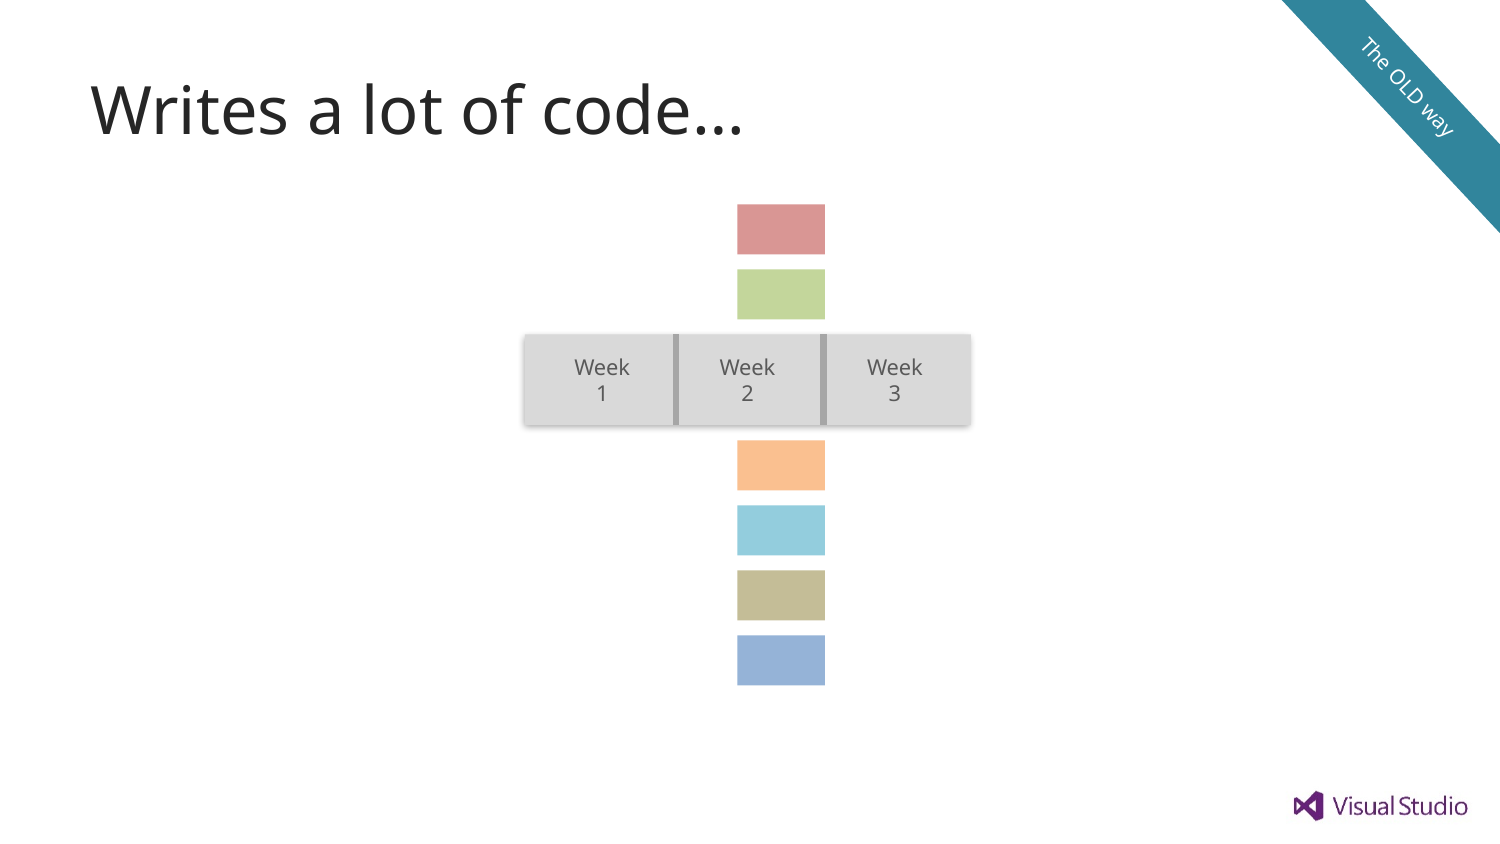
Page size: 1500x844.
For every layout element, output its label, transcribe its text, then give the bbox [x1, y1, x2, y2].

text_box Week 2 [696, 362, 799, 397]
text_box [827, 334, 972, 426]
text_box [735, 267, 827, 321]
text_box [679, 334, 820, 426]
picture [1275, 782, 1488, 827]
text_box [735, 633, 827, 687]
text_box [524, 334, 673, 426]
text_box Week 1 [551, 362, 653, 397]
text_box [735, 202, 827, 256]
title Writes a lot of code… [75, 37, 1268, 179]
text_box [735, 568, 827, 622]
text_box Week 3 [844, 362, 946, 397]
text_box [1273, 0, 1500, 241]
text_box [735, 438, 827, 492]
text_box [735, 503, 827, 557]
